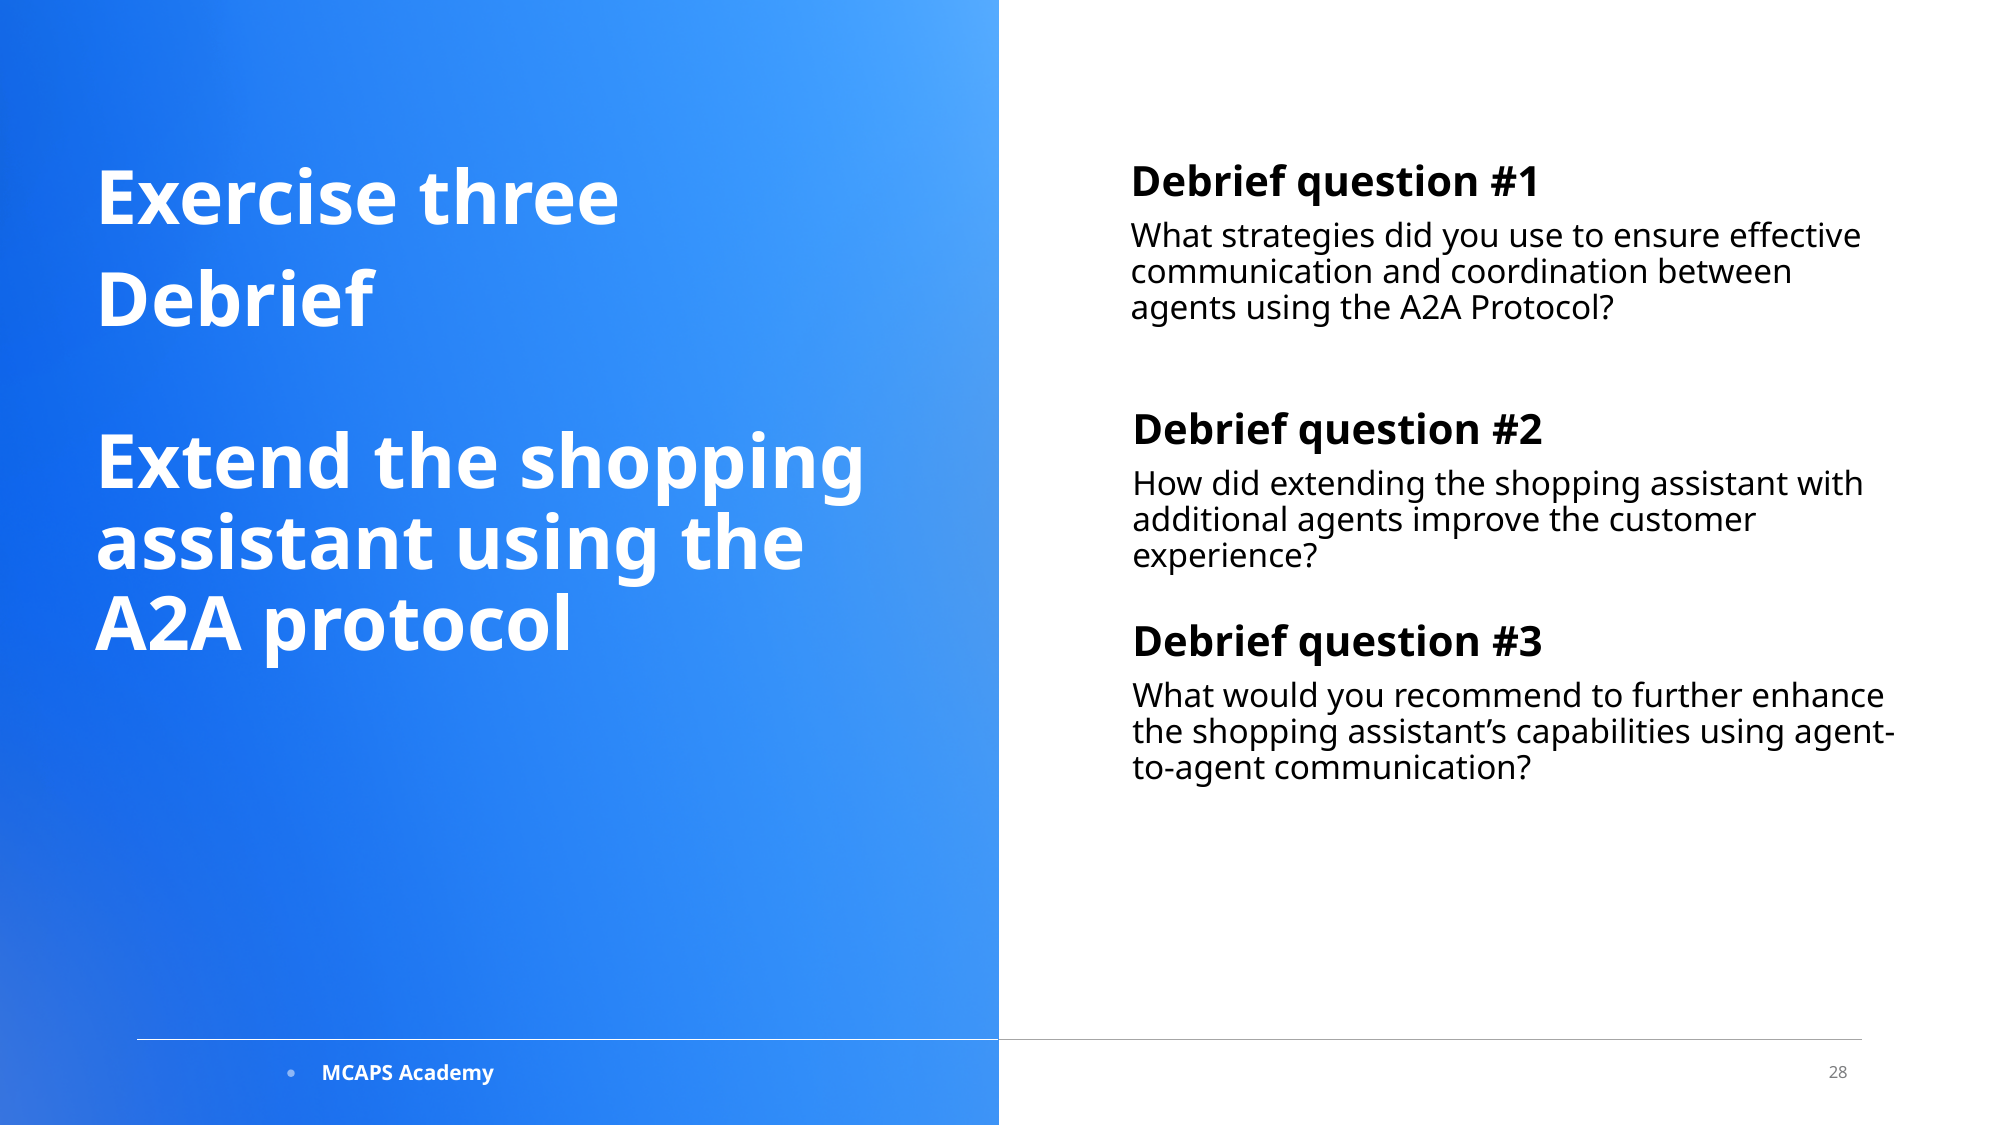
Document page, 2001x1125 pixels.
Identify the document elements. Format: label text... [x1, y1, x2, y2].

slide_number 28 [1412, 1054, 1863, 1088]
list Debrief question #1 [1130, 160, 1903, 206]
list Debrief question #3 [1132, 620, 1905, 666]
list How did extending the shopping assistant with additional agents improve the customer experience? [1132, 466, 1905, 540]
list What strategies did you use to ensure effective communication and coordination between agents using the A2A Protocol? [1130, 218, 1903, 328]
list Debrief question #2 [1132, 408, 1905, 454]
title Exercise three Debrief Extend the shopping assistant using the A2A protocol [95, 160, 912, 748]
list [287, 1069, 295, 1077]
picture [0, 0, 999, 1125]
list What would you recommend to further enhance the shopping assistant’s capabilities using agent-to-agent communication? [1132, 678, 1905, 788]
